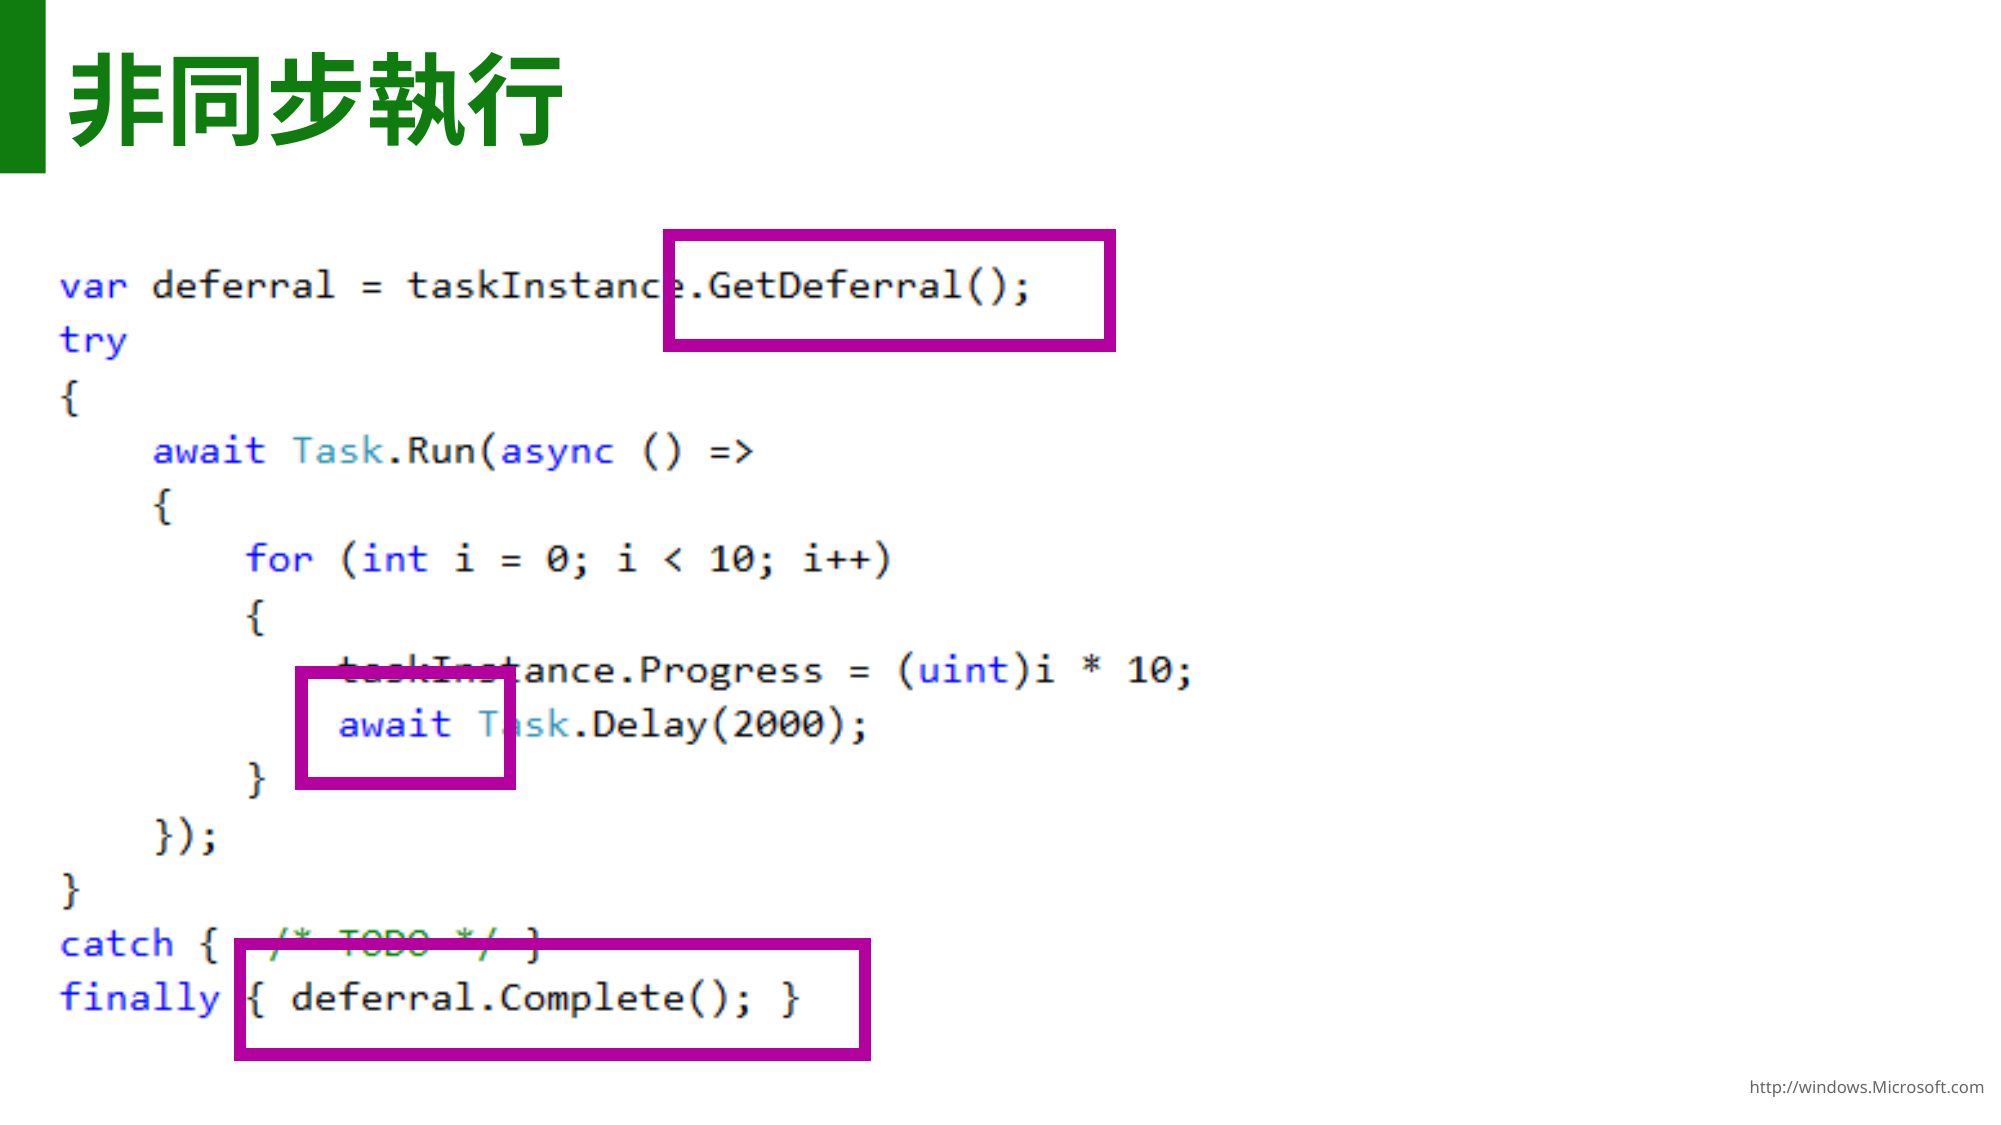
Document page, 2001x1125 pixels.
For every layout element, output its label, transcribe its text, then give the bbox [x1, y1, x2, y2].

text_box [669, 235, 1111, 247]
picture [31, 247, 1233, 1078]
title 非同步執行 [44, 33, 1956, 195]
